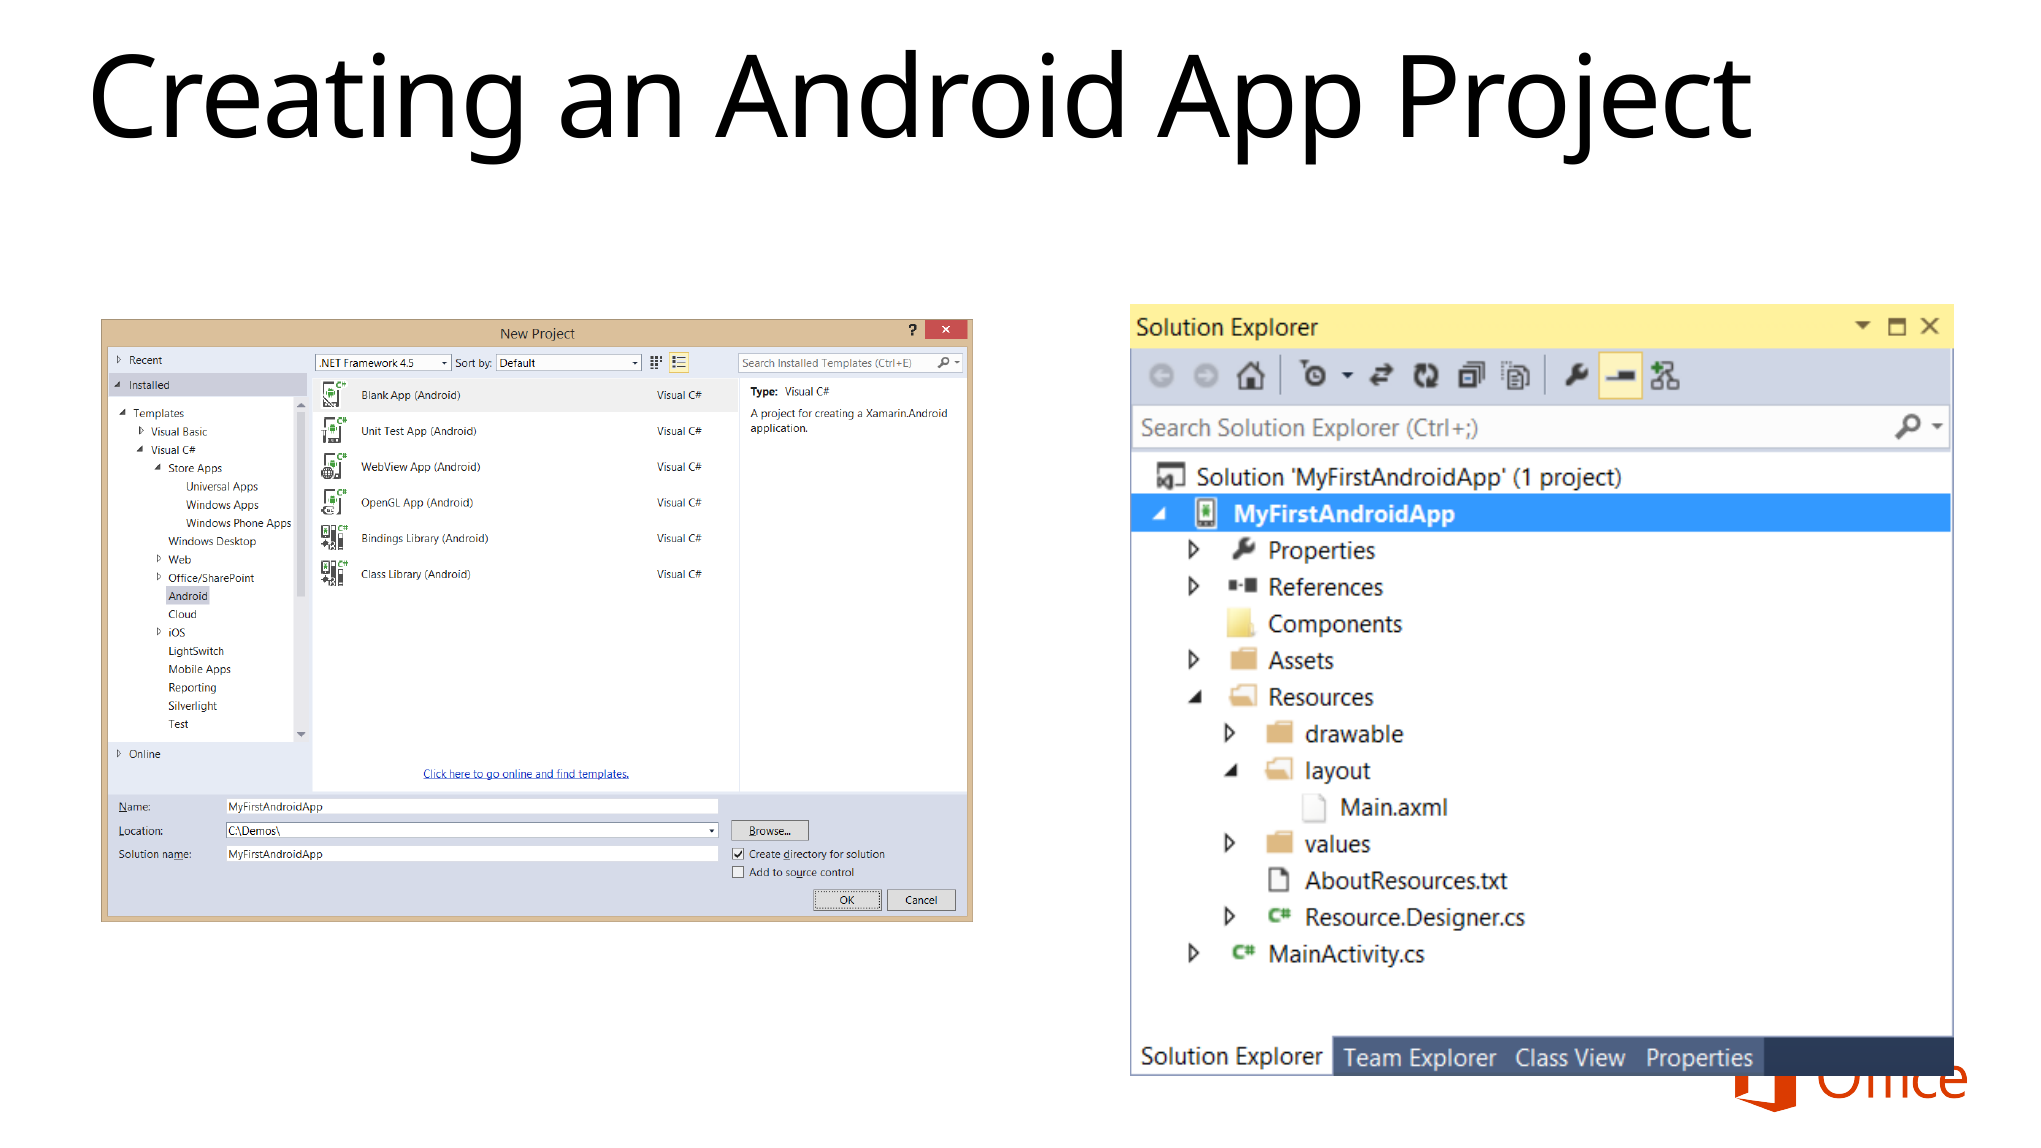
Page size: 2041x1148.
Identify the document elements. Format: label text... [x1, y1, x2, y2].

picture [101, 319, 973, 922]
picture [1129, 304, 1999, 1144]
title Creating an Android App Project [86, 38, 1953, 164]
